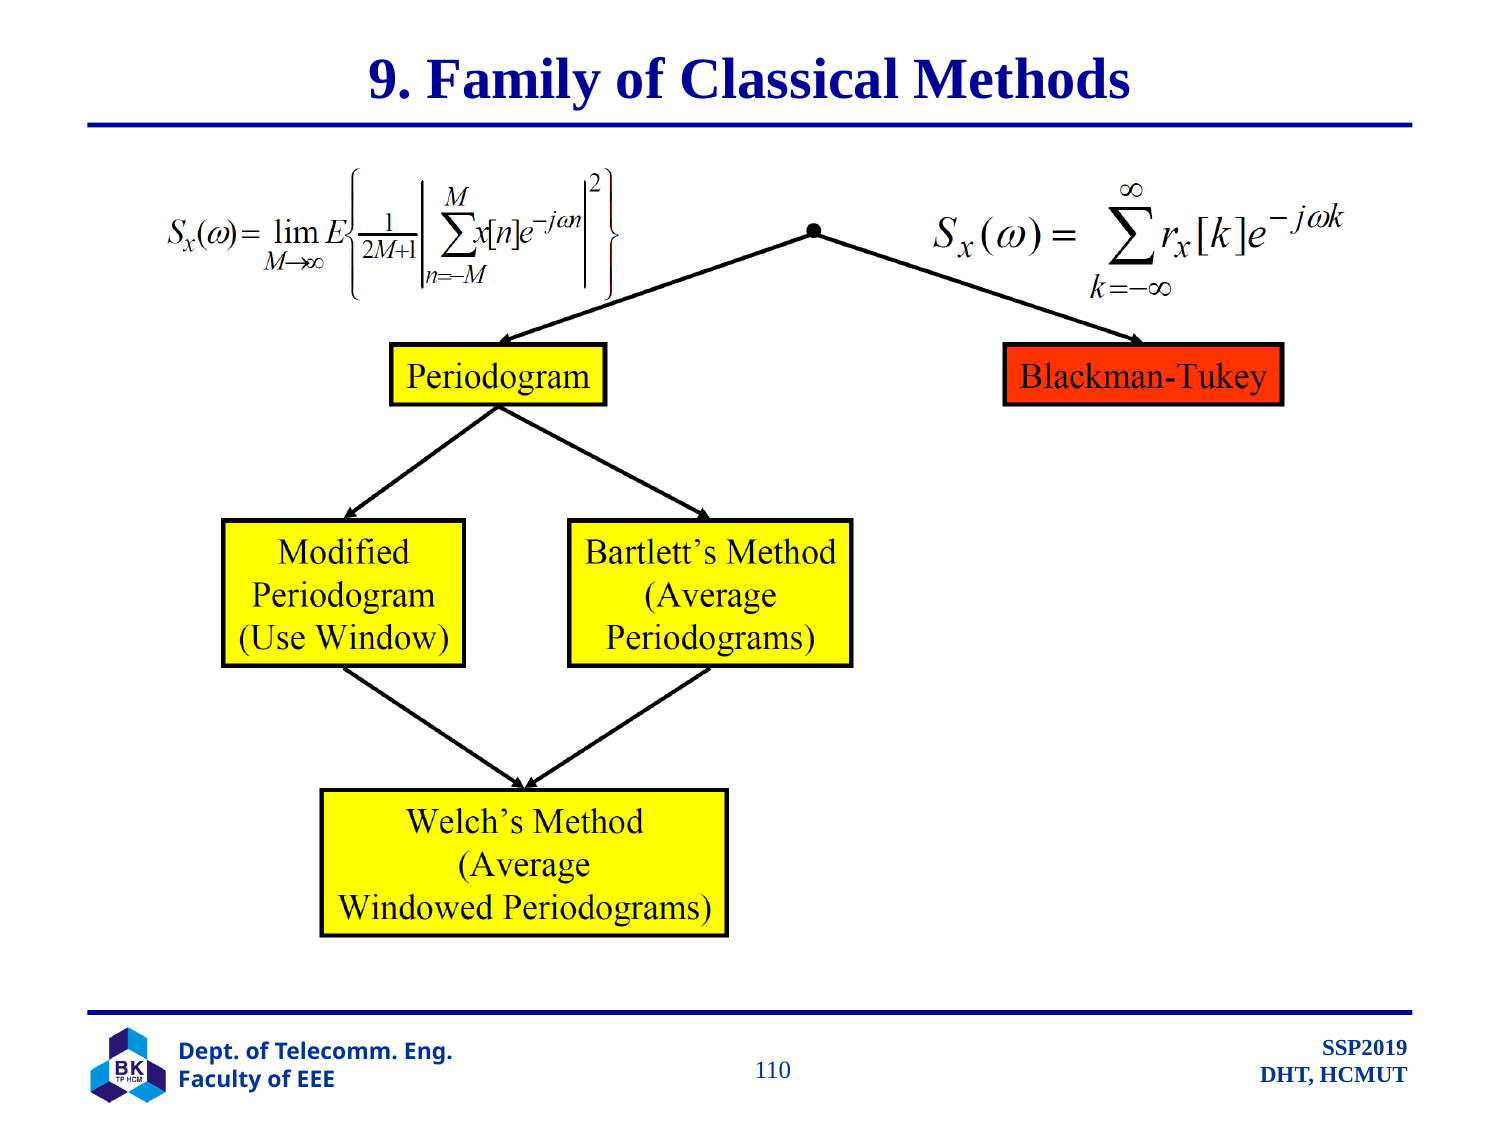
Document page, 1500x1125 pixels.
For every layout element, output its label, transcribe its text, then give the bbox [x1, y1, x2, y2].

picture [87, 1024, 169, 1125]
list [149, 156, 1351, 938]
slide_number 110 [424, 1037, 976, 1101]
title 9. Family of Classical Methods [0, 37, 1500, 113]
